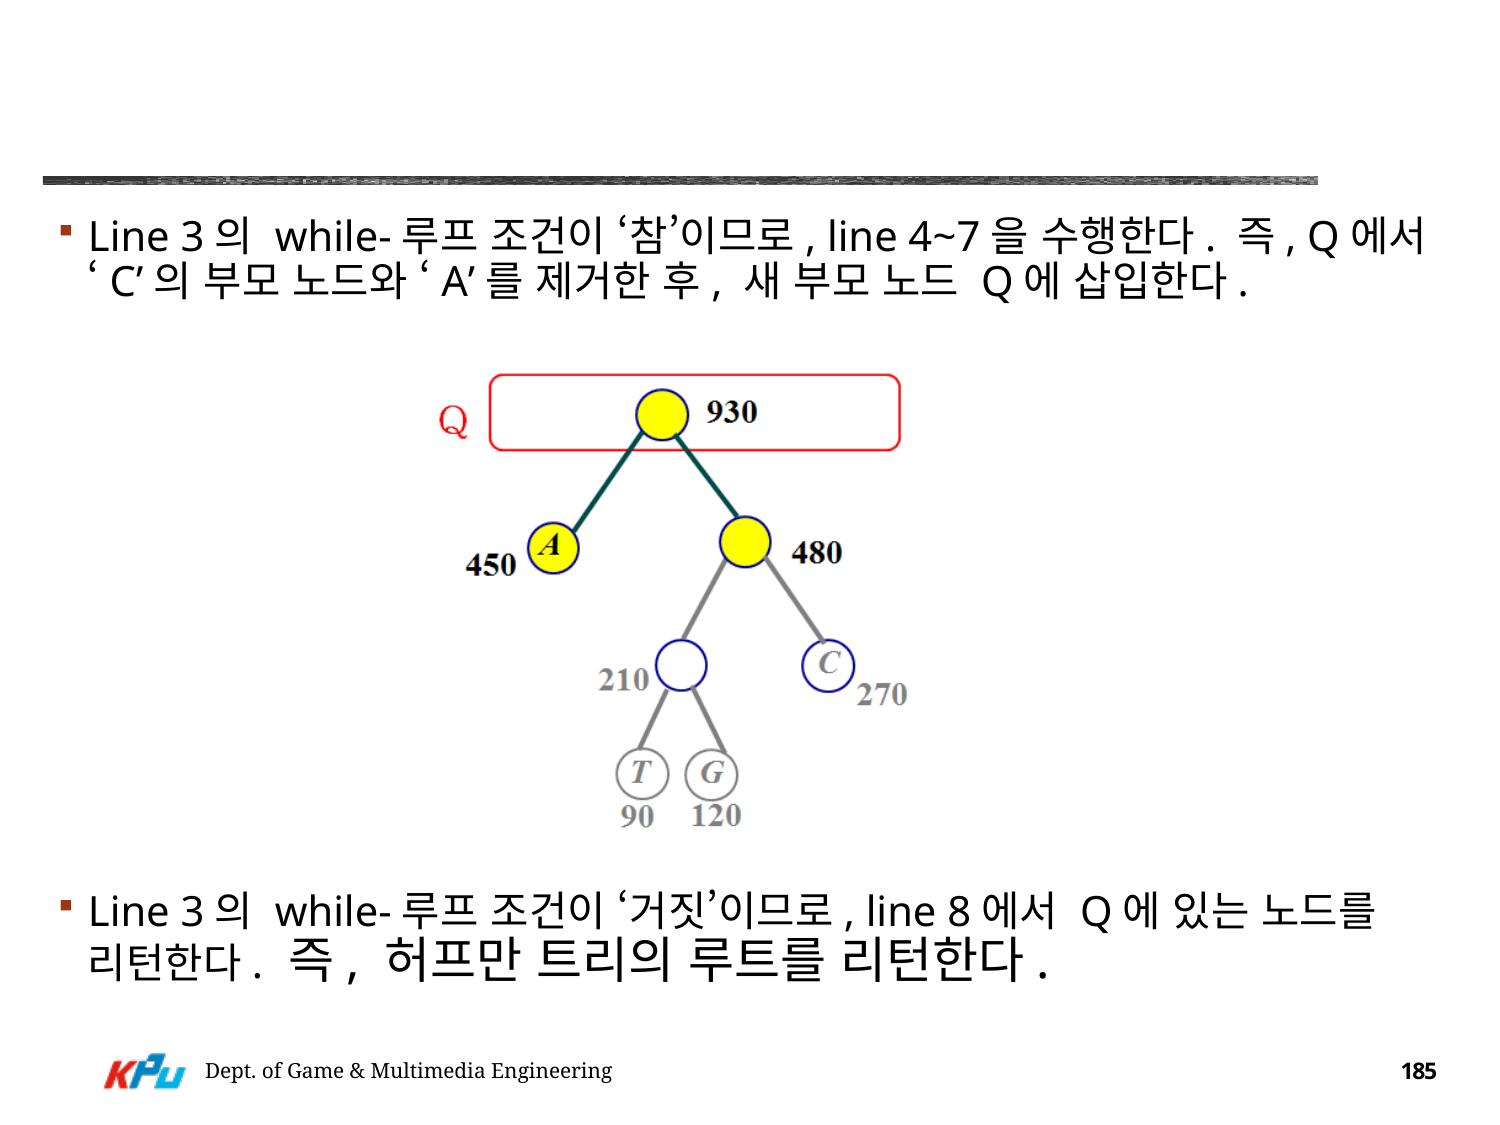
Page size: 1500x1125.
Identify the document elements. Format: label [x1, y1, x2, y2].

picture [92, 1030, 191, 1120]
slide_number [1379, 1042, 1459, 1103]
footer [190, 1042, 879, 1103]
list [42, 207, 1458, 1013]
picture [431, 344, 939, 841]
